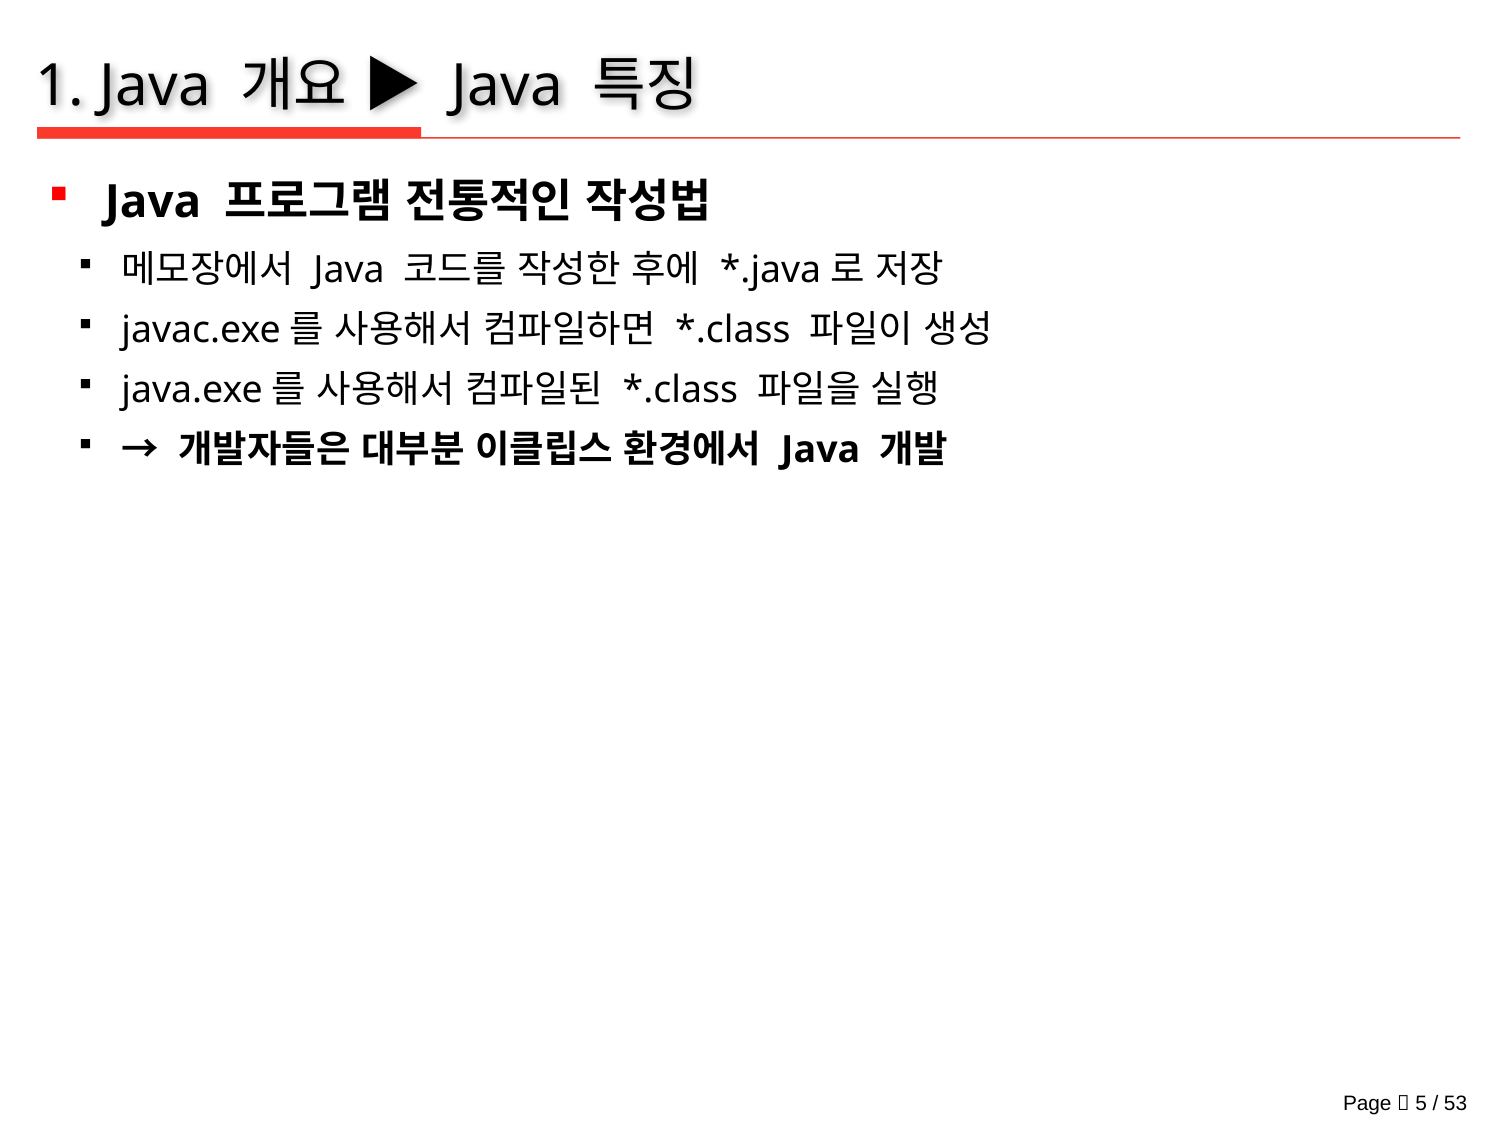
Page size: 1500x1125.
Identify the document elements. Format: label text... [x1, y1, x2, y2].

list Java 프로그램 전통적인 작성법 메모장에서 Java 코드를 작성한 후에 *.java로 저장 javac.exe를 사용해서 컴파일하면 *.class 파일이 생성 java.exe를 사용해서 컴파일된 *.class 파일을 실행 → 개발자들은 대부분 이클립스 환경에서 Java 개발 [48, 171, 1448, 880]
title 1. Java 개요 ▶ Java 특징 [35, 47, 1434, 142]
